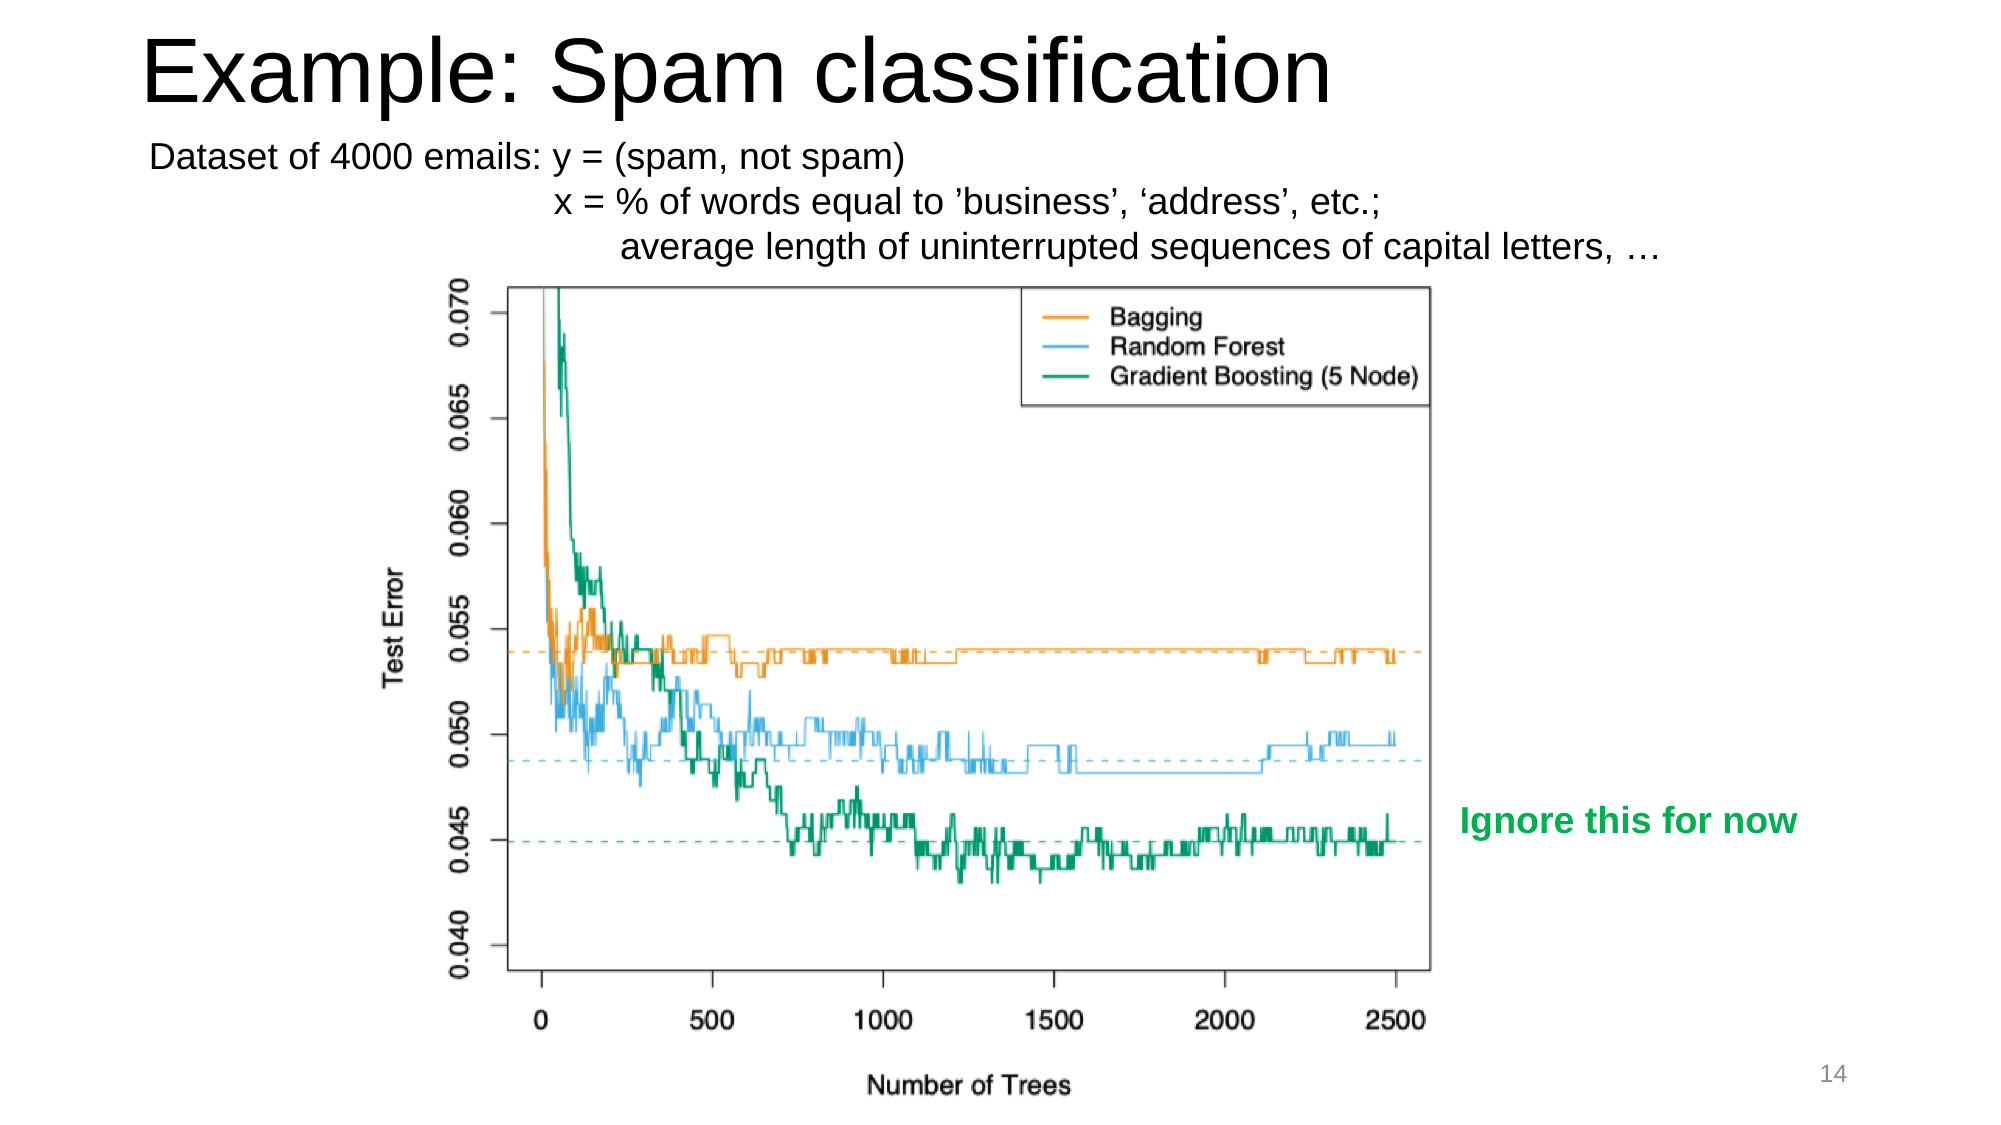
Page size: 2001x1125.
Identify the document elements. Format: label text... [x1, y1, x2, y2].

slide_number 14 [1444, 1042, 1863, 1103]
title Example: Spam classification [125, 0, 1851, 182]
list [367, 275, 1444, 1109]
text_box Ignore this for now [1445, 788, 1814, 849]
text_box Dataset of 4000 emails: y = (spam, not spam) x = % of words equal to ’business’, ‘address’, etc.; average length of uninterrupted sequences of capital letters, … [134, 124, 1678, 274]
